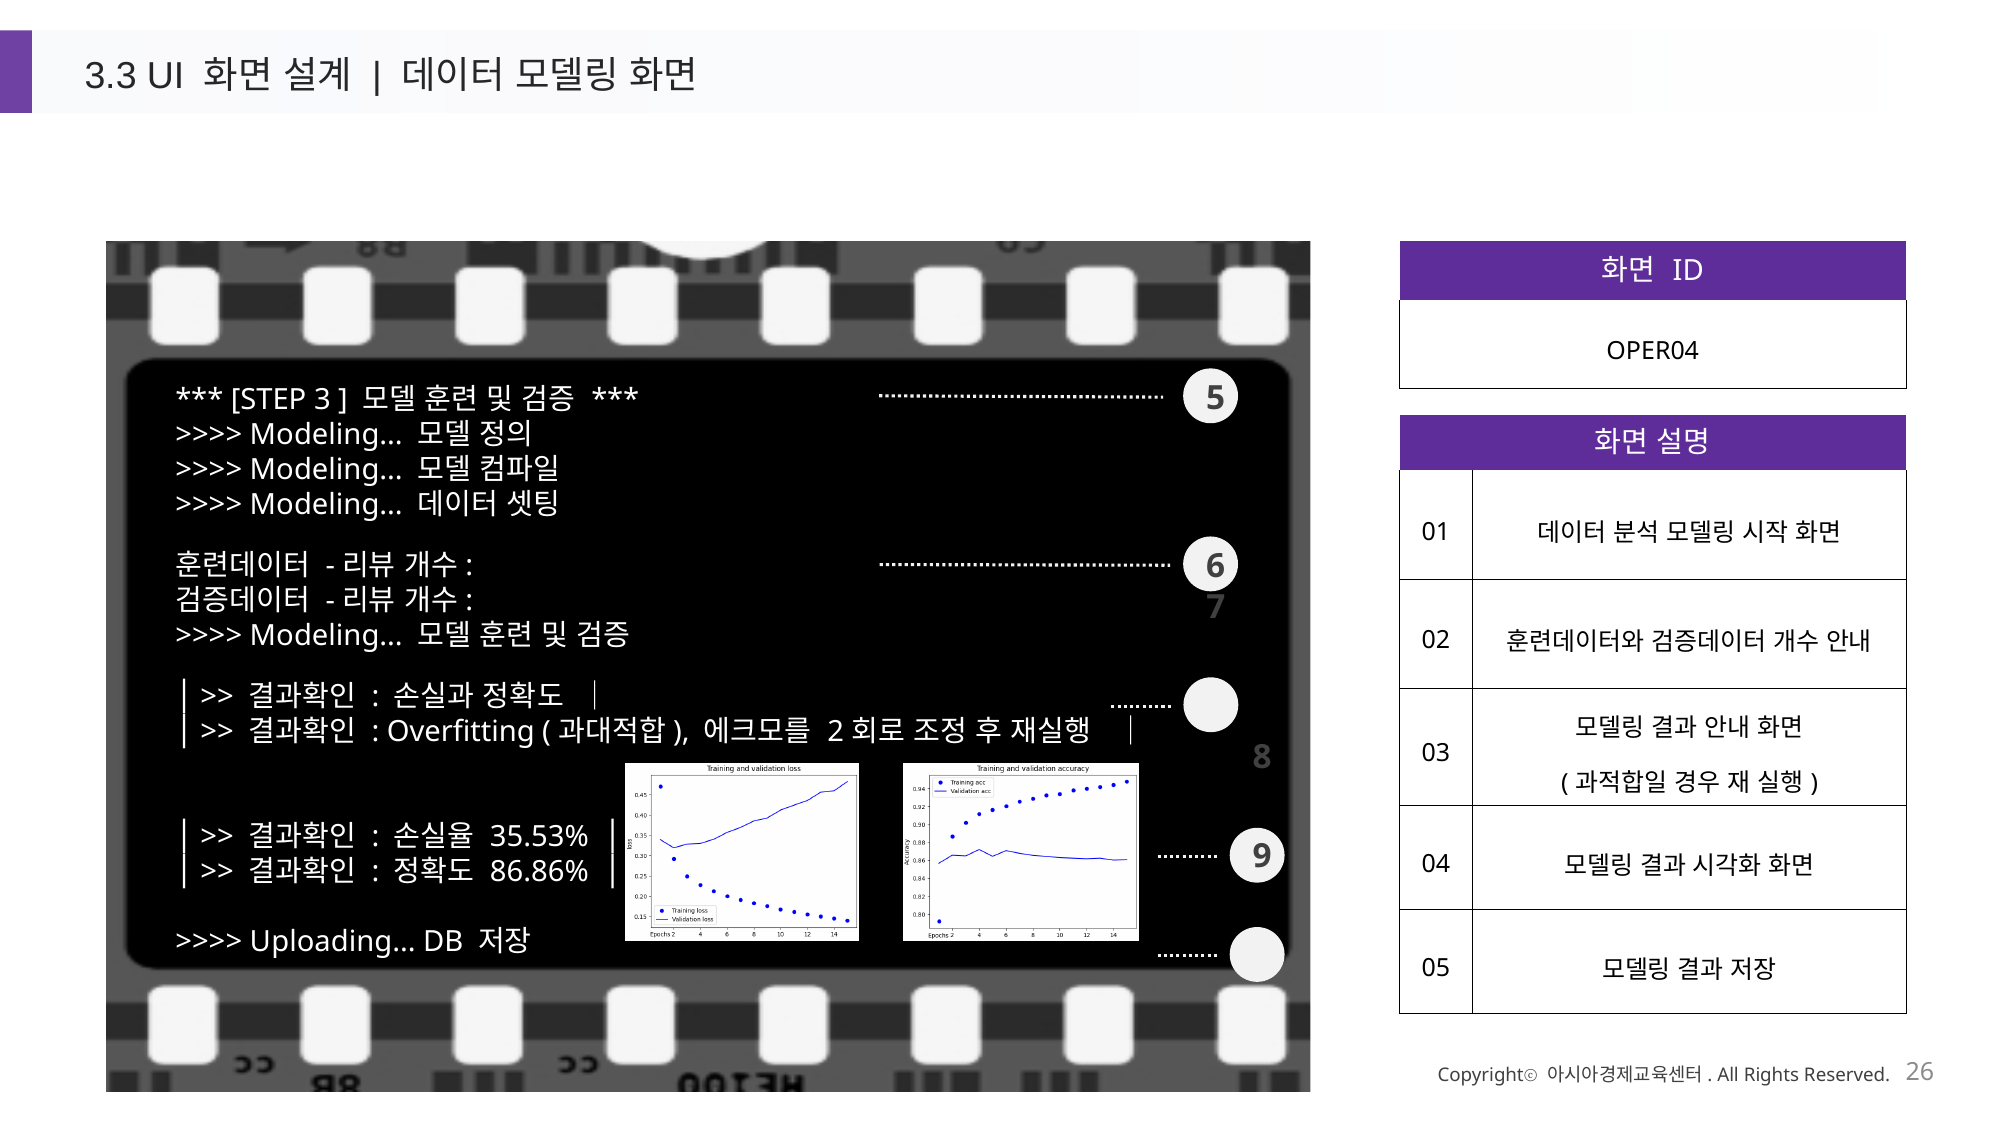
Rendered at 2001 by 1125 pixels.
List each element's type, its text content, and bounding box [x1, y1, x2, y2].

table_cell 01 [1400, 472, 1472, 579]
table_header 화면 설명 [1400, 415, 1906, 470]
table_cell 04 [1400, 806, 1472, 909]
table_cell OPER04 [1400, 302, 1906, 388]
text_box 3.3 UI 화면 설계 | 데이터 모델링 화면 [69, 48, 875, 108]
table_cell 모델링 결과 시각화 화면 [1473, 806, 1906, 909]
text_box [106, 241, 1311, 1092]
table_cell 모델링 결과 안내 화면 (과적합일 경우 재 실행) [1473, 689, 1906, 805]
table_header 화면 ID [1400, 241, 1906, 300]
table_cell 03 [1400, 689, 1472, 805]
text_box Copyrightⓒ 아시아경제교육센터. All Rights Reserved. [1422, 1055, 1905, 1093]
table_cell 모델링 결과 저장 [1473, 910, 1906, 1013]
table_cell 02 [1400, 580, 1472, 688]
table_cell 훈련데이터와 검증데이터 개수 안내 [1473, 580, 1906, 688]
table_cell 데이터 분석 모델링 시작 화면 [1473, 472, 1906, 579]
table_cell 05 [1400, 910, 1472, 1013]
